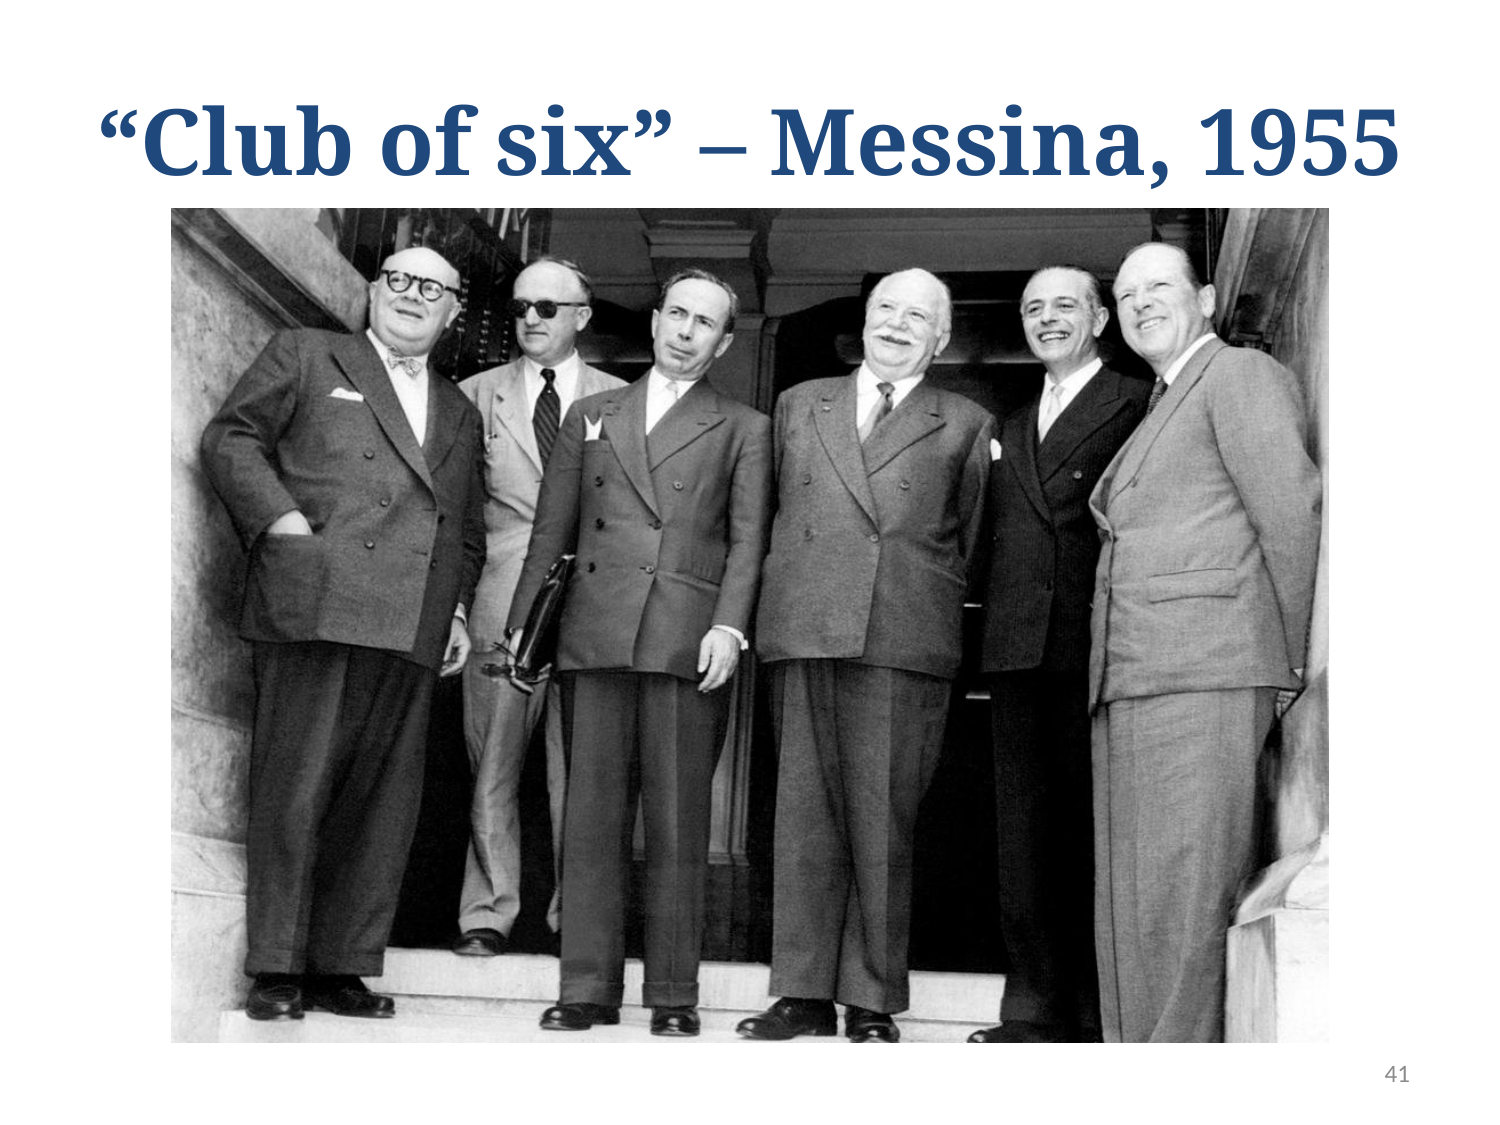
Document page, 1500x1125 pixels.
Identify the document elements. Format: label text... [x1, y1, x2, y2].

picture [171, 207, 1329, 1043]
title “Club of six” – Messina, 1955 [75, 45, 1425, 233]
slide_number 41 [1074, 1042, 1425, 1103]
